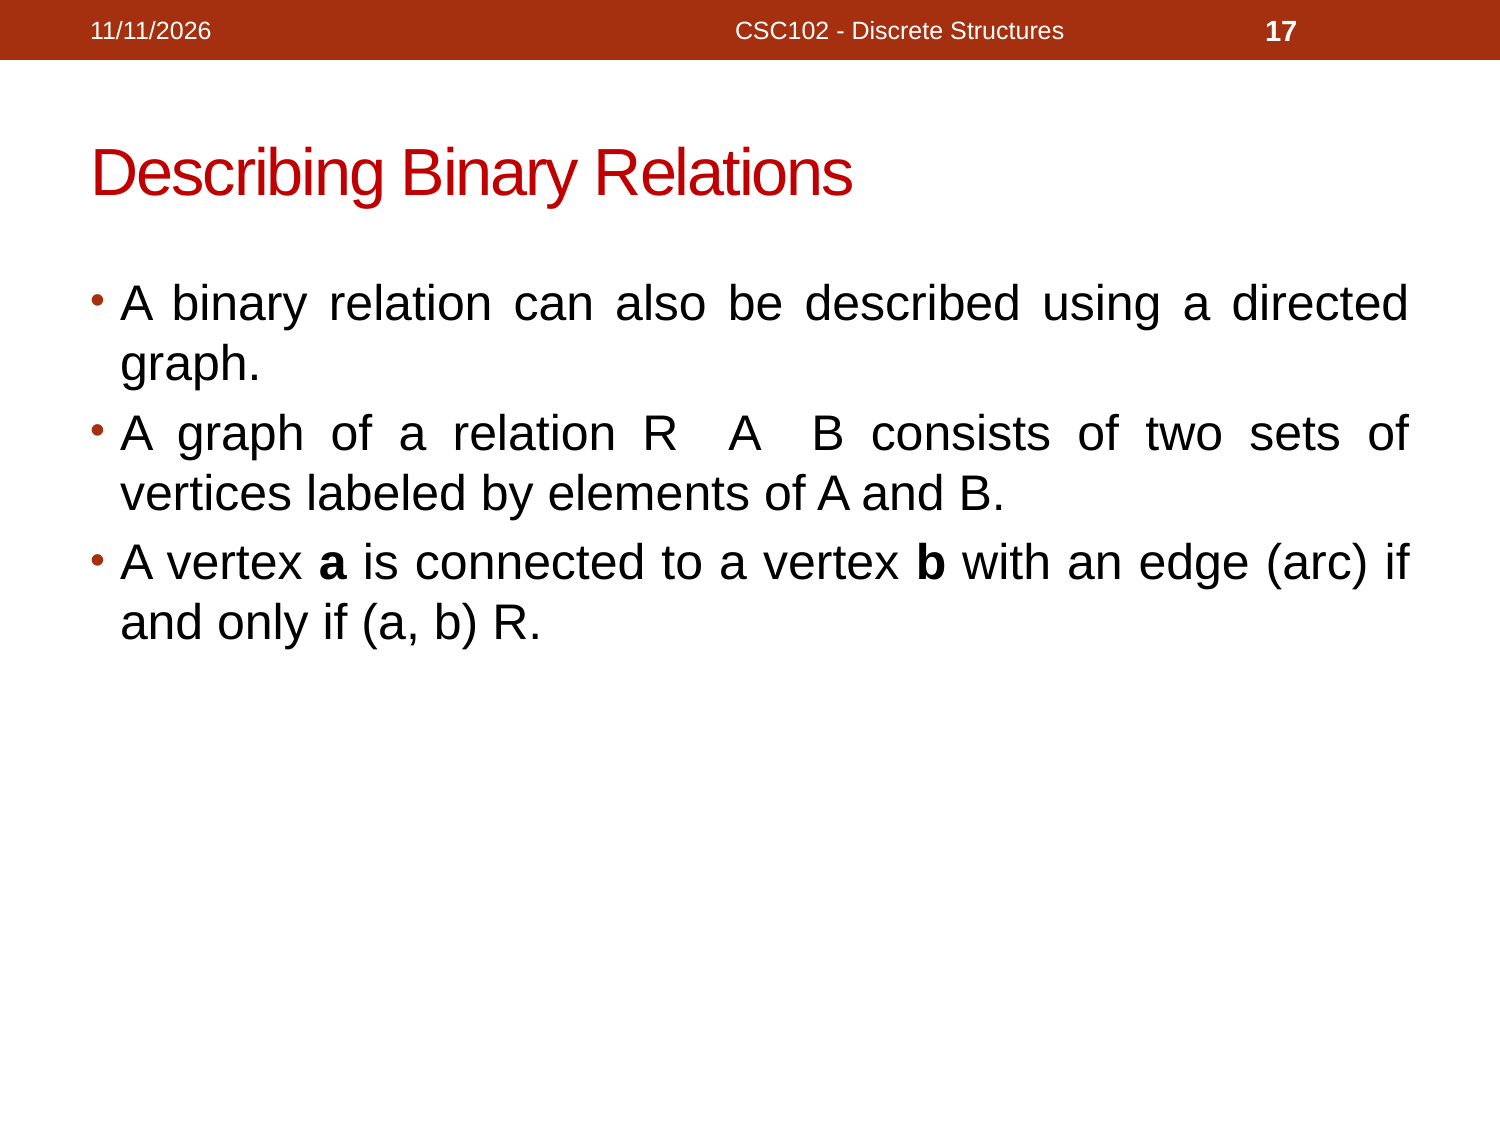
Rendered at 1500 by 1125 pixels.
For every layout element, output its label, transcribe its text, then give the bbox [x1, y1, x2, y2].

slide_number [75, 3, 550, 57]
slide_number 17 [1250, 3, 1425, 57]
footer CSC102 - Discrete Structures [562, 3, 1238, 57]
title Describing Binary Relations [75, 87, 1425, 250]
